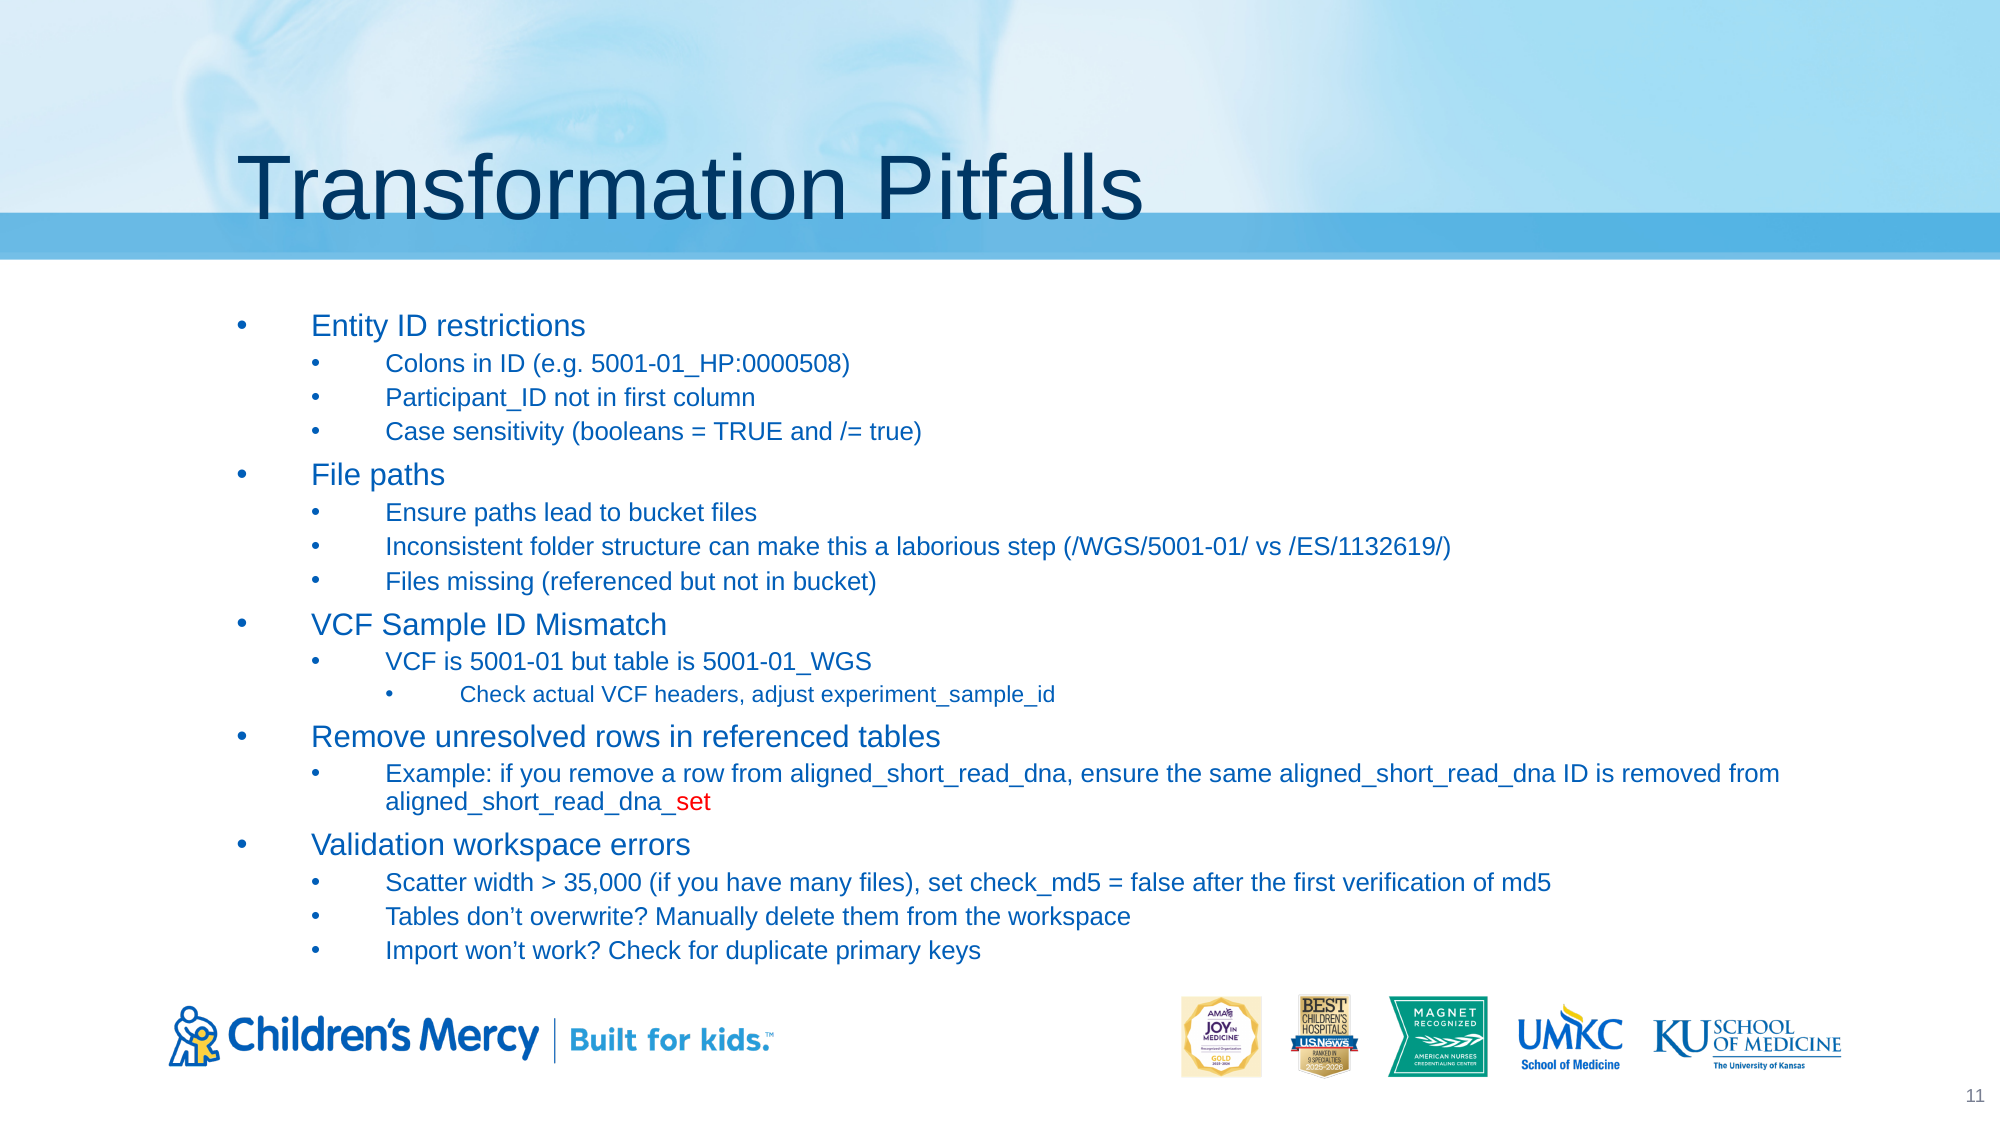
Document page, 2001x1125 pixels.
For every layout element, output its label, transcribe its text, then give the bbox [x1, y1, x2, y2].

title Transformation Pitfalls [221, 84, 1839, 302]
picture [0, 0, 2000, 1125]
list Entity ID restrictions Colons in ID (e.g. 5001-01_HP:0000508) Participant_ID not in first column Case sensitivity (booleans = TRUE and /= true) File paths Ensure paths lead to bucket files Inconsistent folder structure can make this a laborious step (/WGS/5001-01/ vs /ES/1132619/) Files missing (referenced but not in bucket) VCF Sample ID Mismatch VCF is 5001-01 but table is 5001-01_WGS Check actual VCF headers, adjust experiment_sample_id Remove unresolved rows in referenced tables Example: if you remove a row from aligned_short_read_dna, ensure the same aligned_short_read_dna ID is removed from aligned_short_read_dna_set Validation workspace errors Scatter width > 35,000 (if you have many files), set check_md5 = false after the first verification of md5 Tables don’t overwrite? Manually delete them from the workspace Import won’t work? Check for duplicate primary keys [221, 302, 1839, 983]
